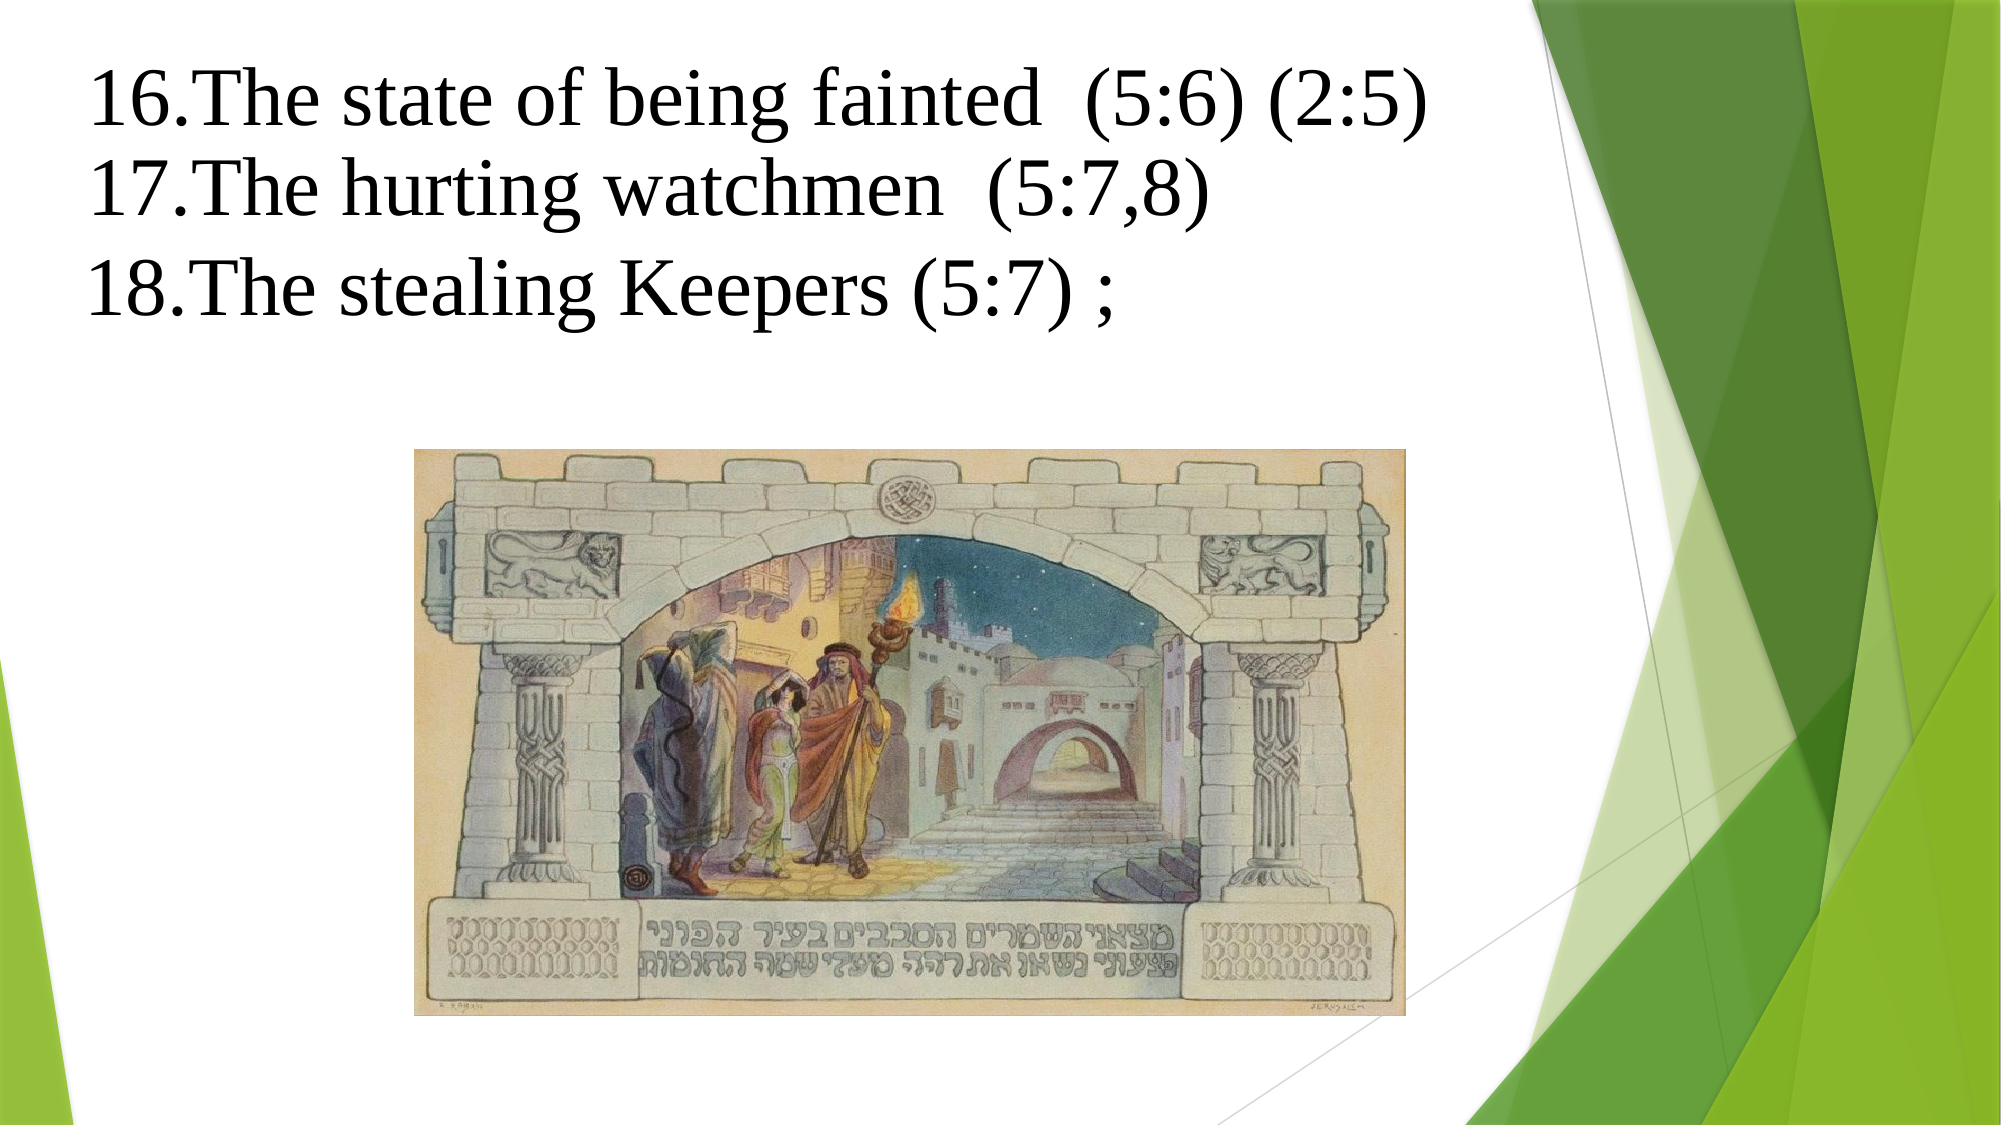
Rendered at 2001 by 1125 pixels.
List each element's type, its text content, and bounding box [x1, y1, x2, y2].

title 16.The state of being fainted (5:6) (2:5) [72, 34, 1534, 252]
text_box 18.The stealing Keepers (5:7) ; [69, 224, 1435, 340]
picture [414, 449, 1406, 1016]
text_box 17.The hurting watchmen (5:7,8) [72, 124, 1435, 224]
